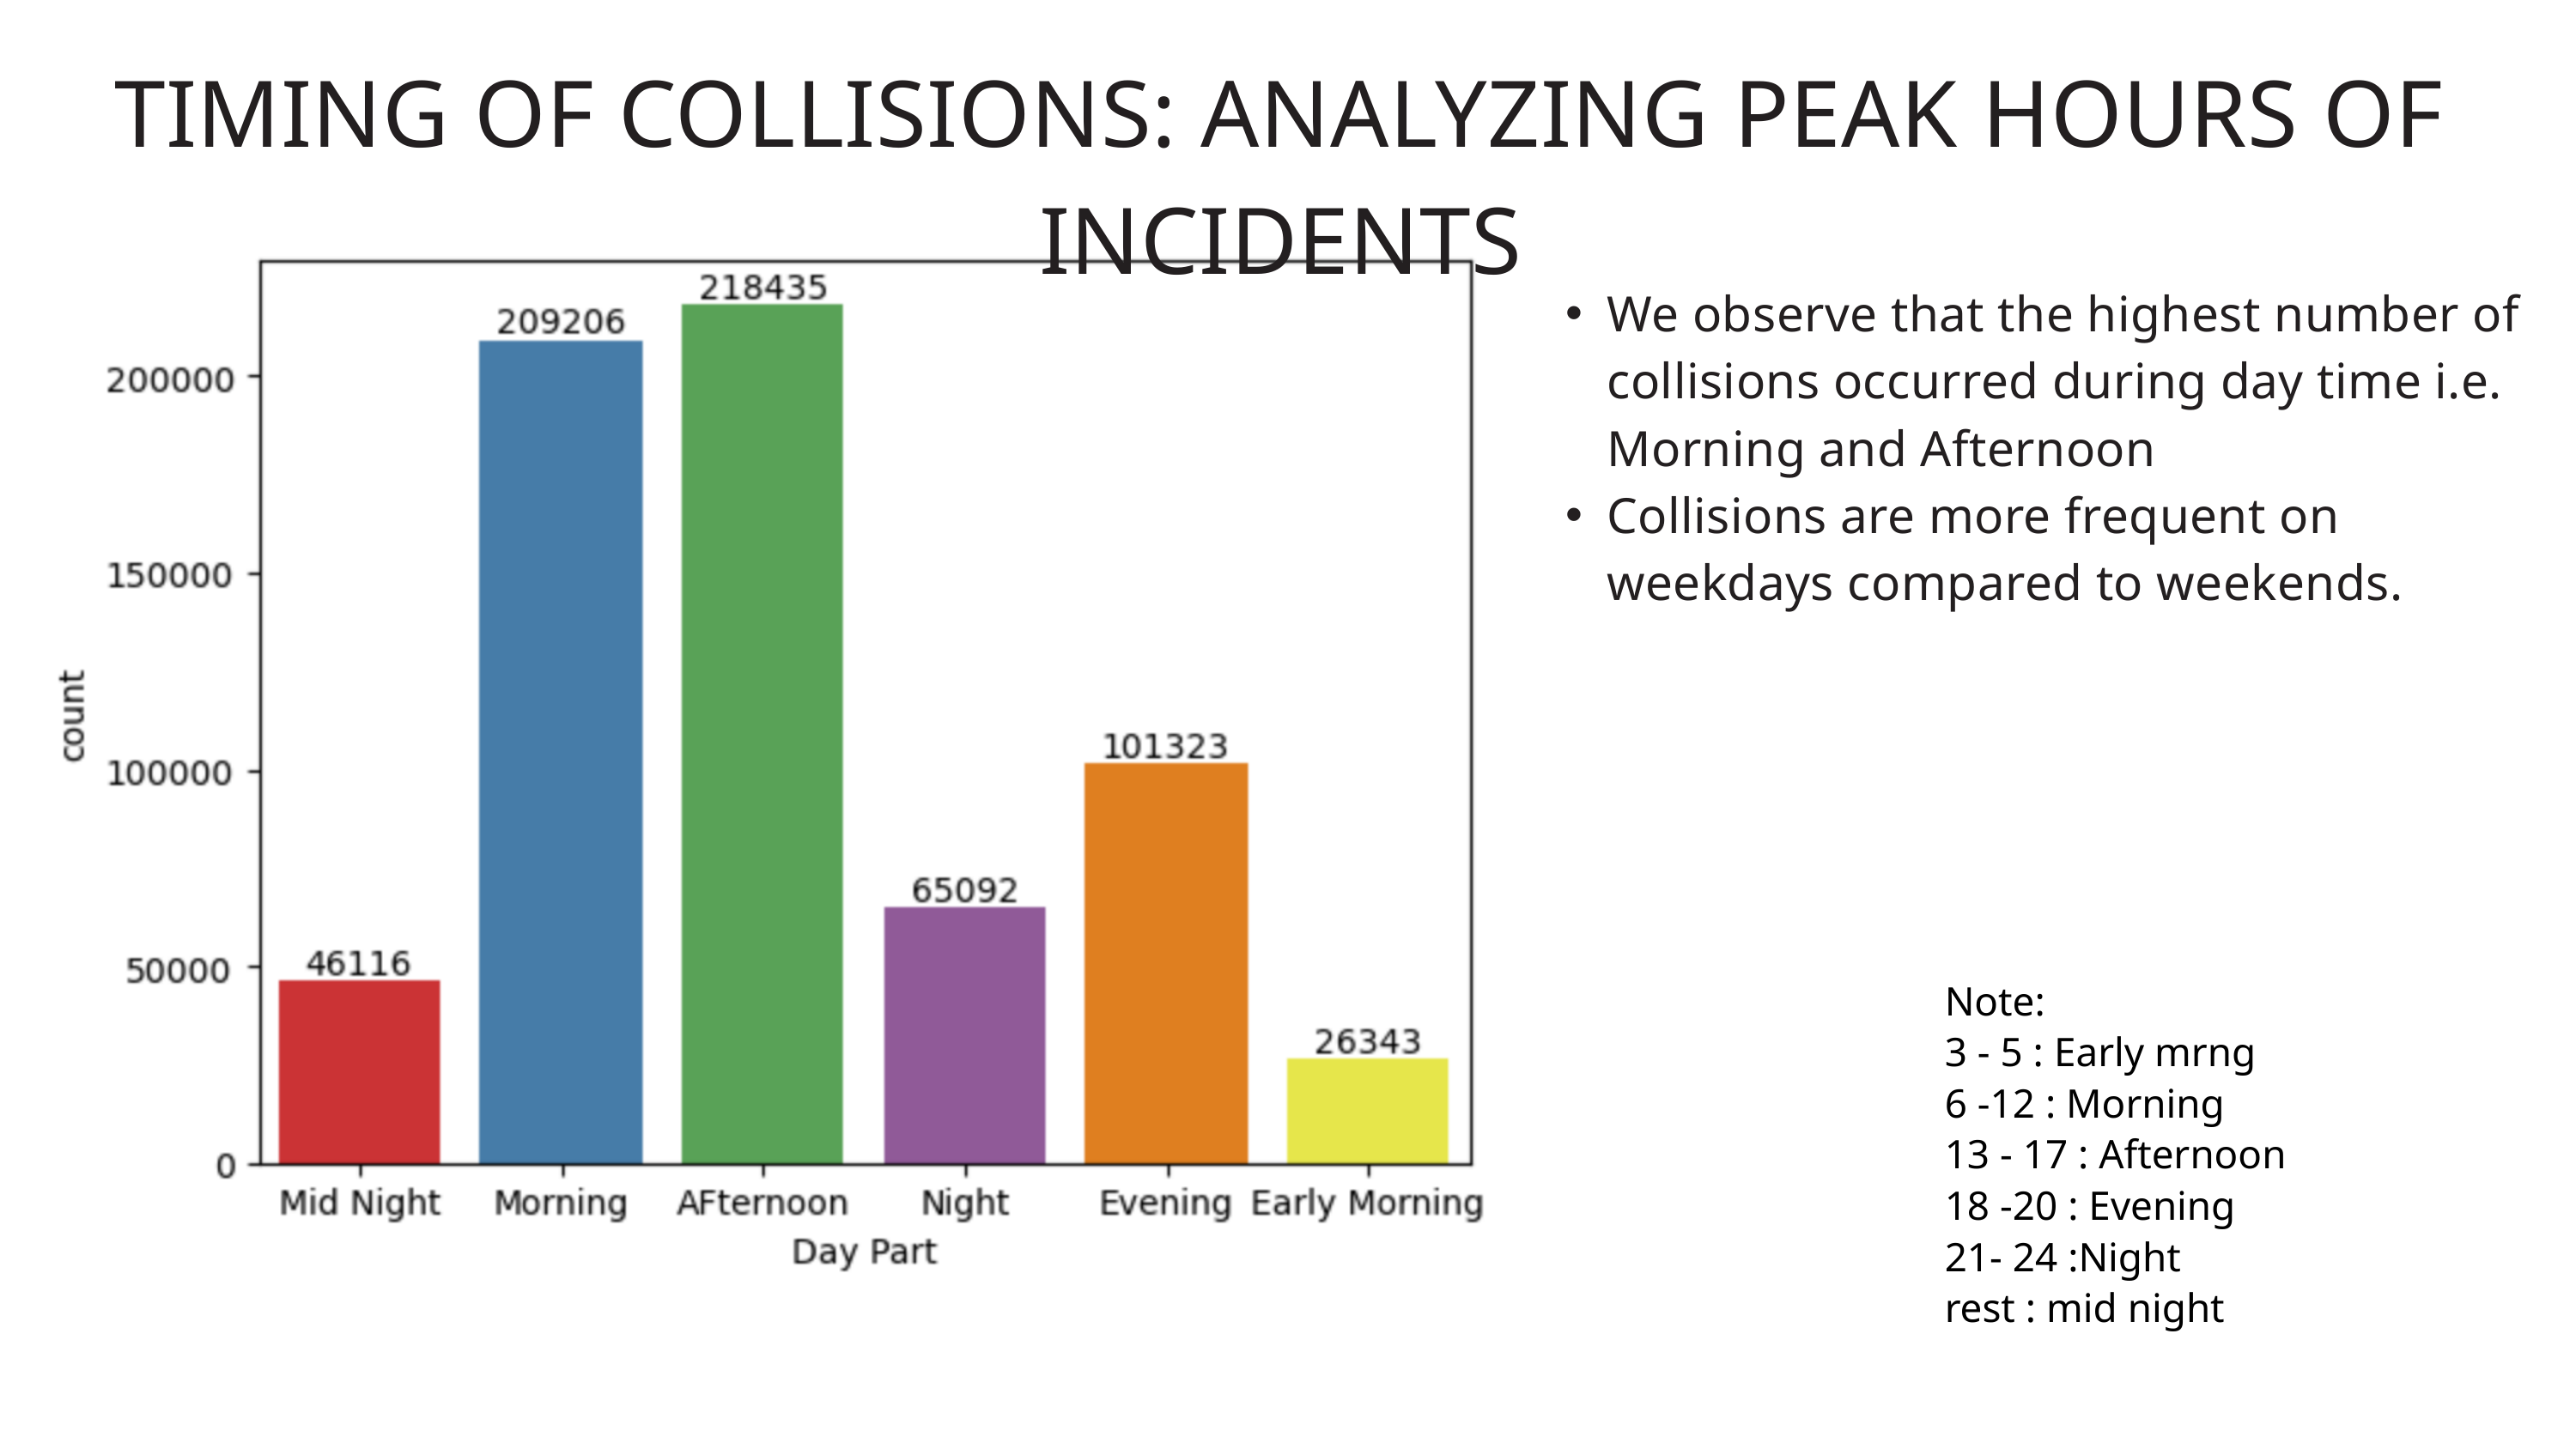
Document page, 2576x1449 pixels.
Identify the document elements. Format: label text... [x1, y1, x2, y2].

text_box We observe that the highest number of collisions occurred during day time i.e. Morning and Afternoon Collisions are more frequent on weekdays compared to weekends. [1523, 244, 2576, 641]
text_box [47, 293, 1524, 1304]
text_box Note: 3 - 5 : Early mrng 6 -12 : Morning 13 - 17 : Afternoon 18 -20 : Evening 21- 24 :Night rest : mid night [1944, 972, 2394, 1331]
text_box TIMING OF COLLISIONS: ANALYZING PEAK HOURS OF INCIDENTS [22, 38, 2540, 293]
